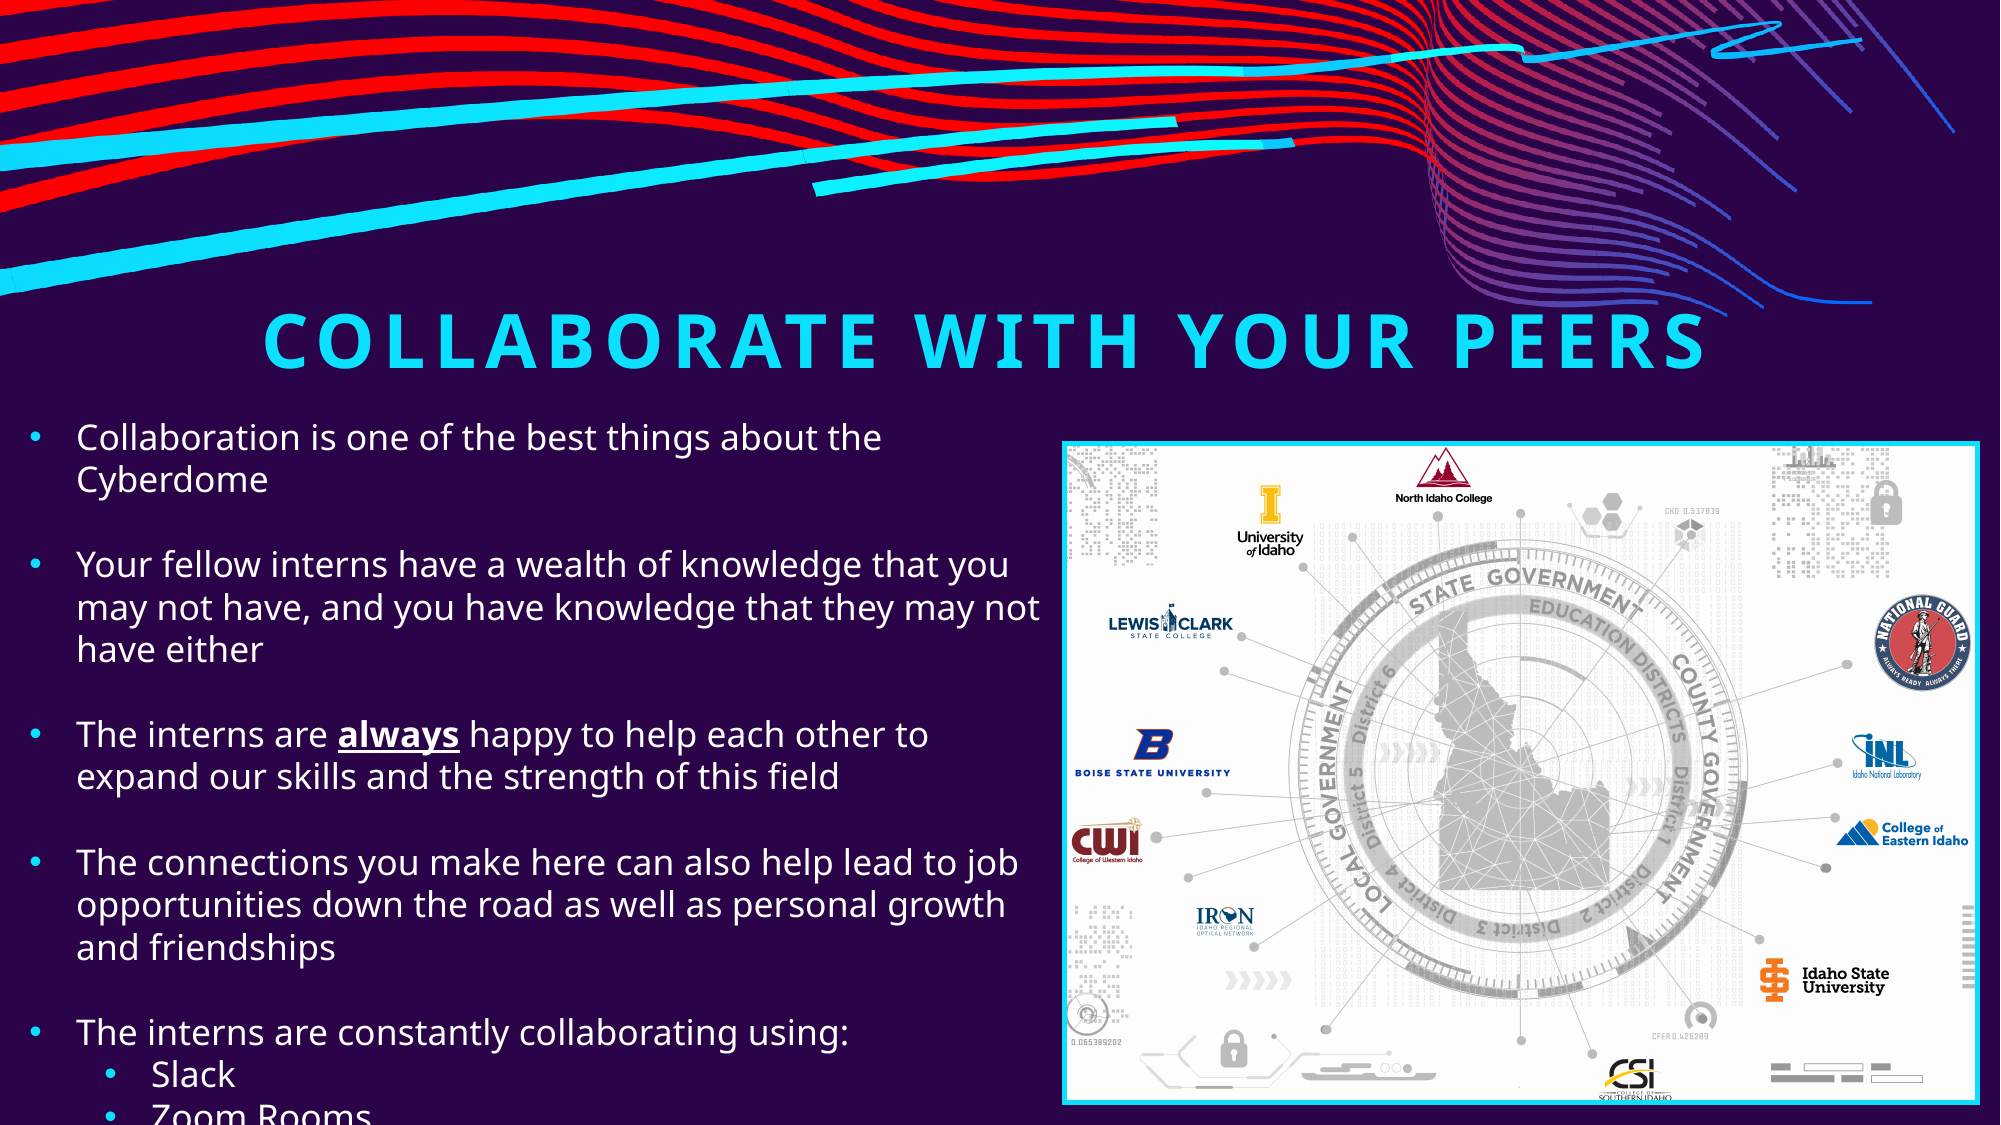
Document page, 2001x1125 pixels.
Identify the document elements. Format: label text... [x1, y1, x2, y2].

title Collaborate with your peers [0, 296, 2000, 392]
text_box Collaboration is one of the best things about the Cyberdome Your fellow interns have a wealth of knowledge that you may not have, and you have knowledge that they may not have either The interns are always happy to help each other to expand our skills and the strength of this field The connections you make here can also help lead to job opportunities down the road as well as personal growth and friendships The interns are constantly collaborating using: Slack Zoom Rooms Email [14, 407, 1057, 1125]
picture [0, 392, 2000, 1125]
picture [0, 0, 2000, 296]
